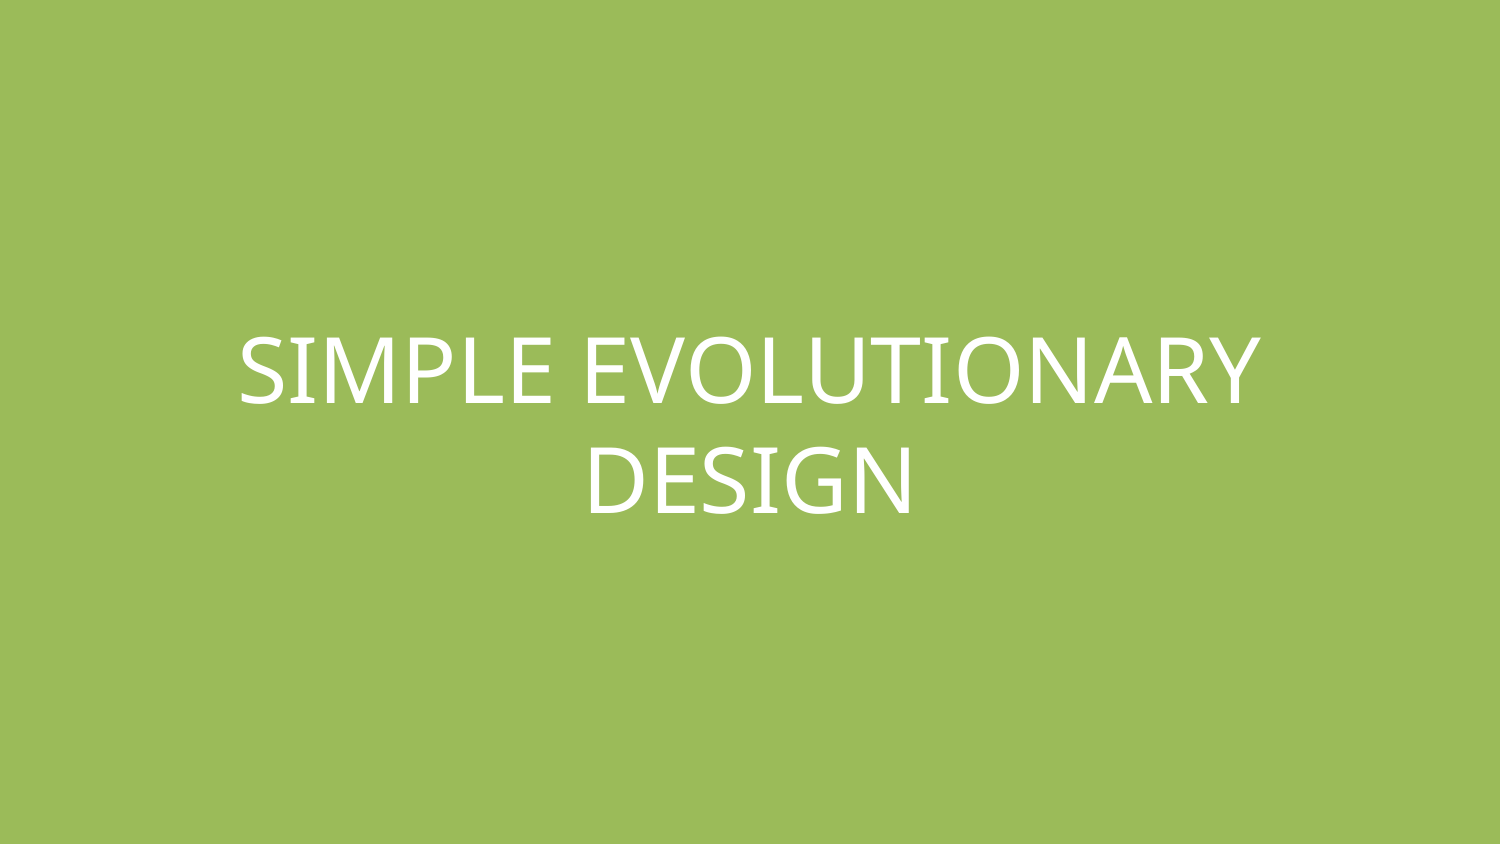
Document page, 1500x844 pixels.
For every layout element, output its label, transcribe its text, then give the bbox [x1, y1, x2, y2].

title SIMPLE EVOLUTIONARY DESIGN [75, 351, 1425, 493]
